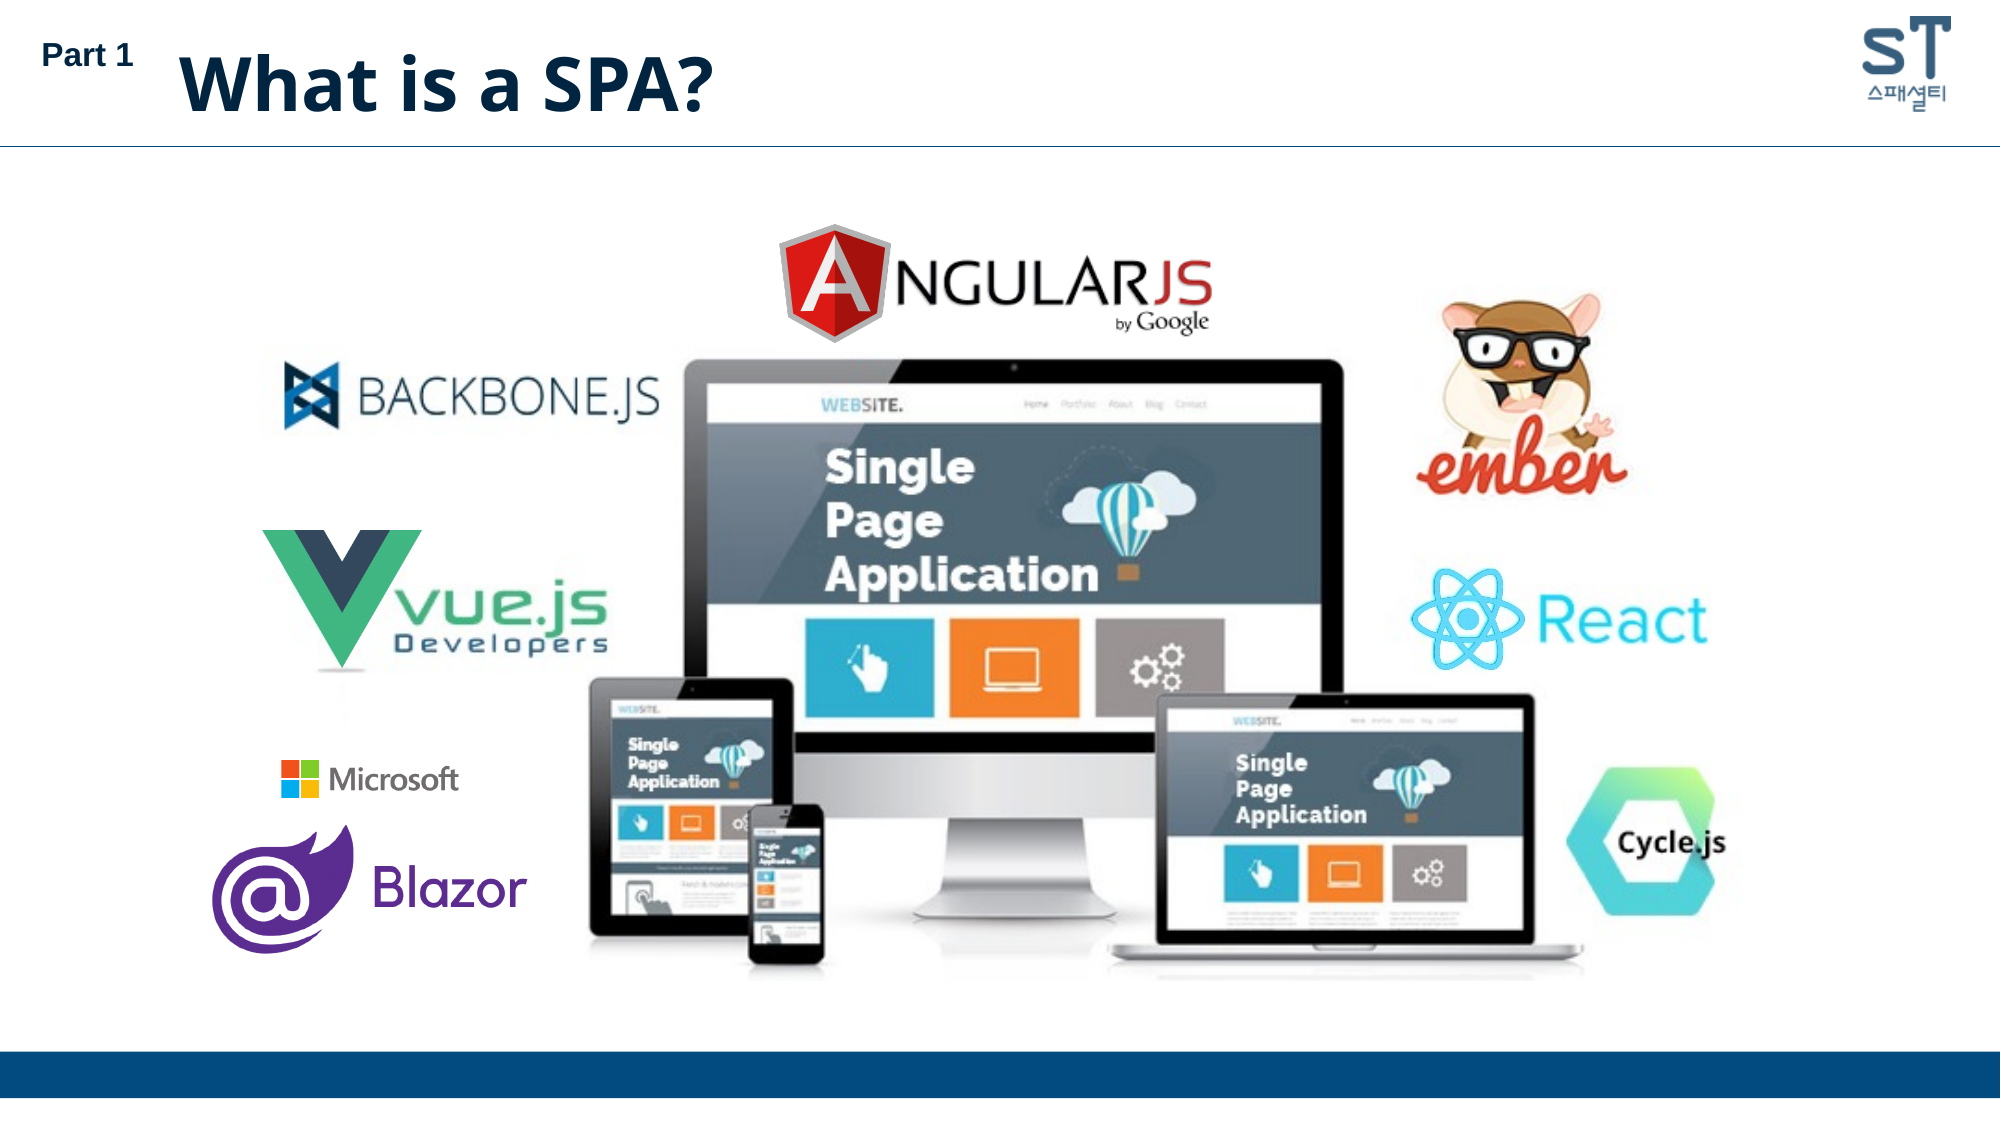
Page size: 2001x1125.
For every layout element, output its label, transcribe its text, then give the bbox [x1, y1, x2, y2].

text_box What is a SPA? [164, 28, 783, 134]
picture [184, 164, 1741, 981]
text_box Part 1 [26, 26, 165, 81]
